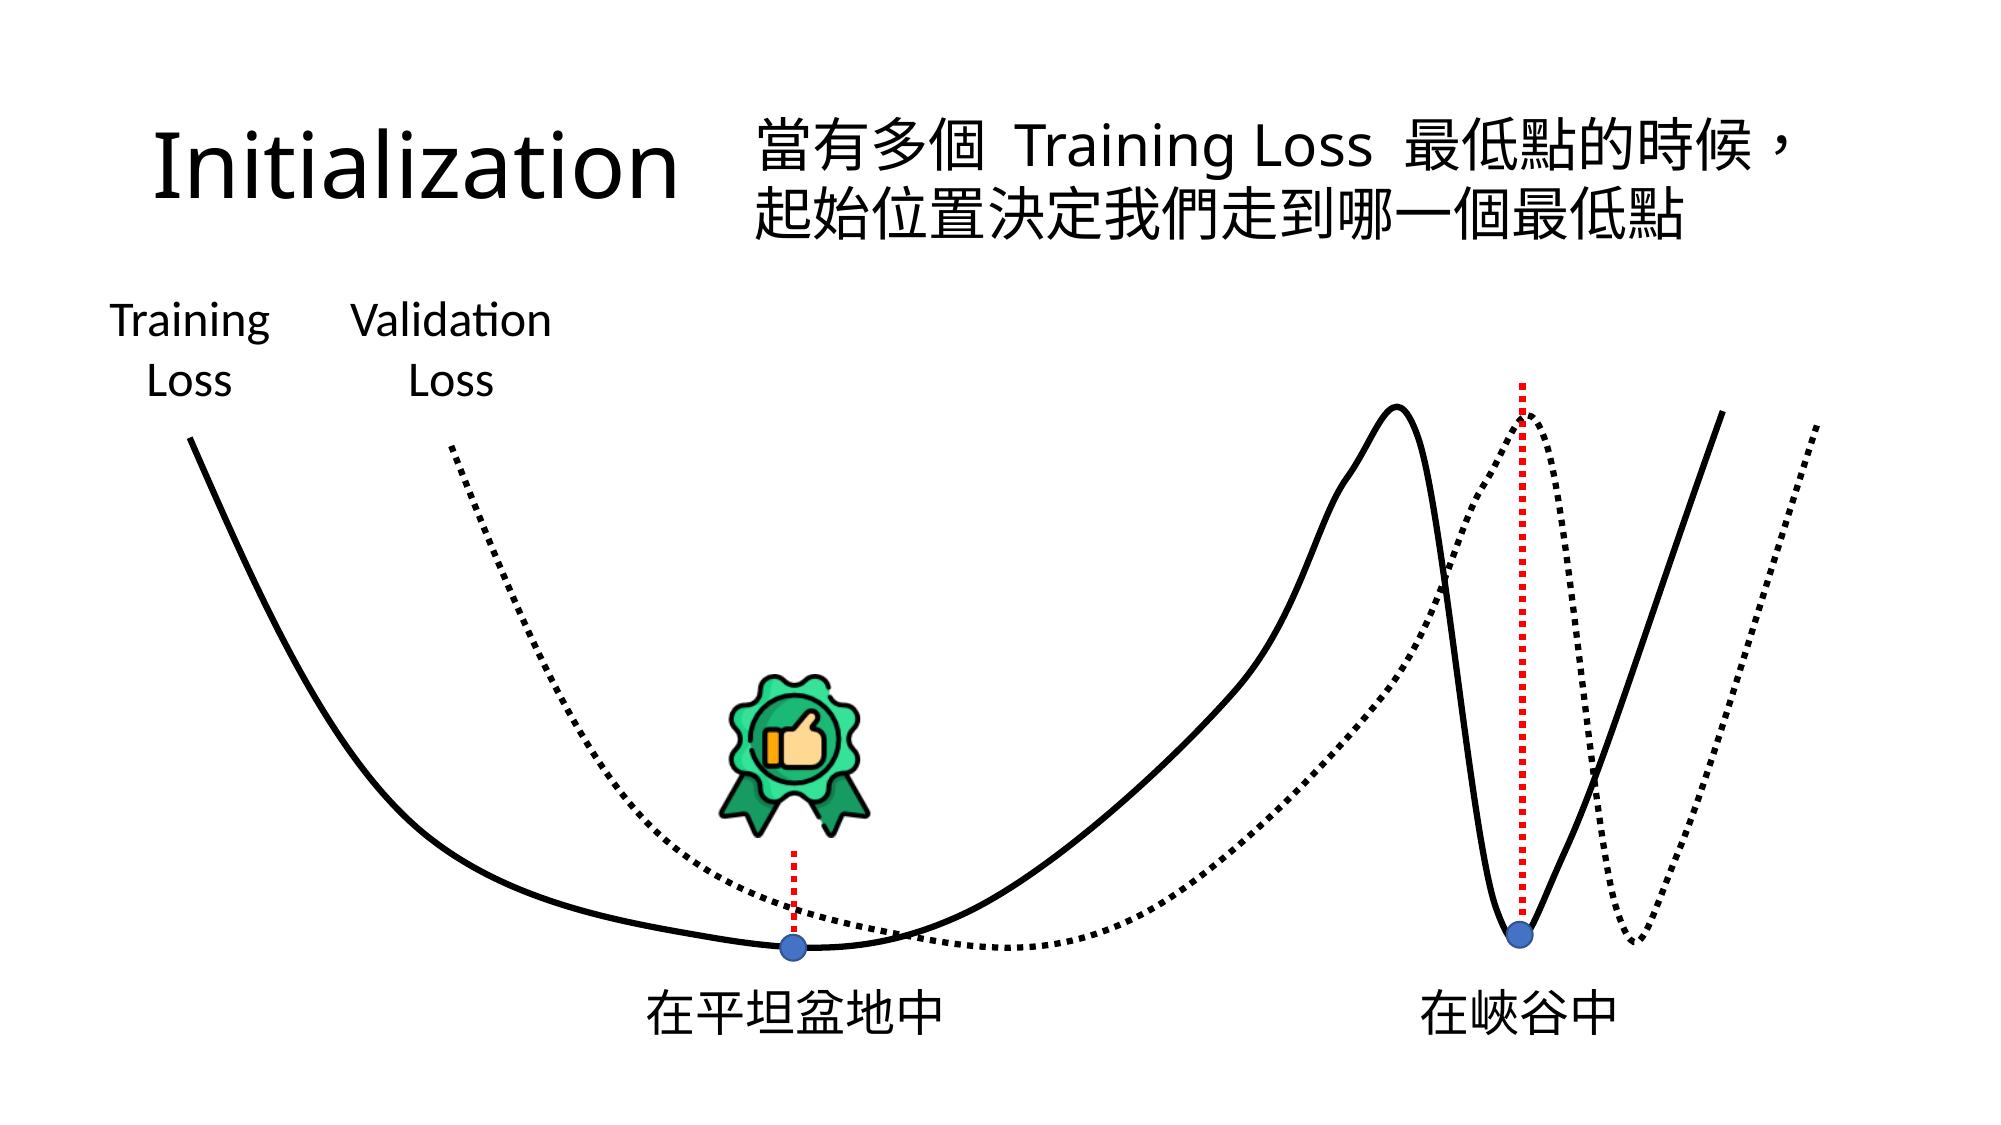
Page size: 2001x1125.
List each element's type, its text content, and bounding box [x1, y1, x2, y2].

text_box [795, 911, 906, 949]
text_box [450, 416, 1522, 949]
text_box 在峽谷中 [1344, 973, 1695, 1049]
text_box 當有多個 Training Loss 最低點的時候， 起始位置決定我們走到哪一個最低點 [739, 100, 1863, 255]
text_box 在平坦盆地中 [631, 973, 982, 1049]
text_box Validation Loss [334, 279, 569, 414]
picture [712, 674, 877, 838]
text_box [1531, 410, 1724, 425]
text_box [779, 933, 808, 962]
text_box [1444, 426, 1594, 932]
text_box [1523, 414, 1820, 943]
title Initialization [137, 59, 1863, 278]
text_box [1505, 920, 1534, 949]
text_box [188, 405, 1522, 948]
text_box Training Loss [72, 279, 307, 414]
